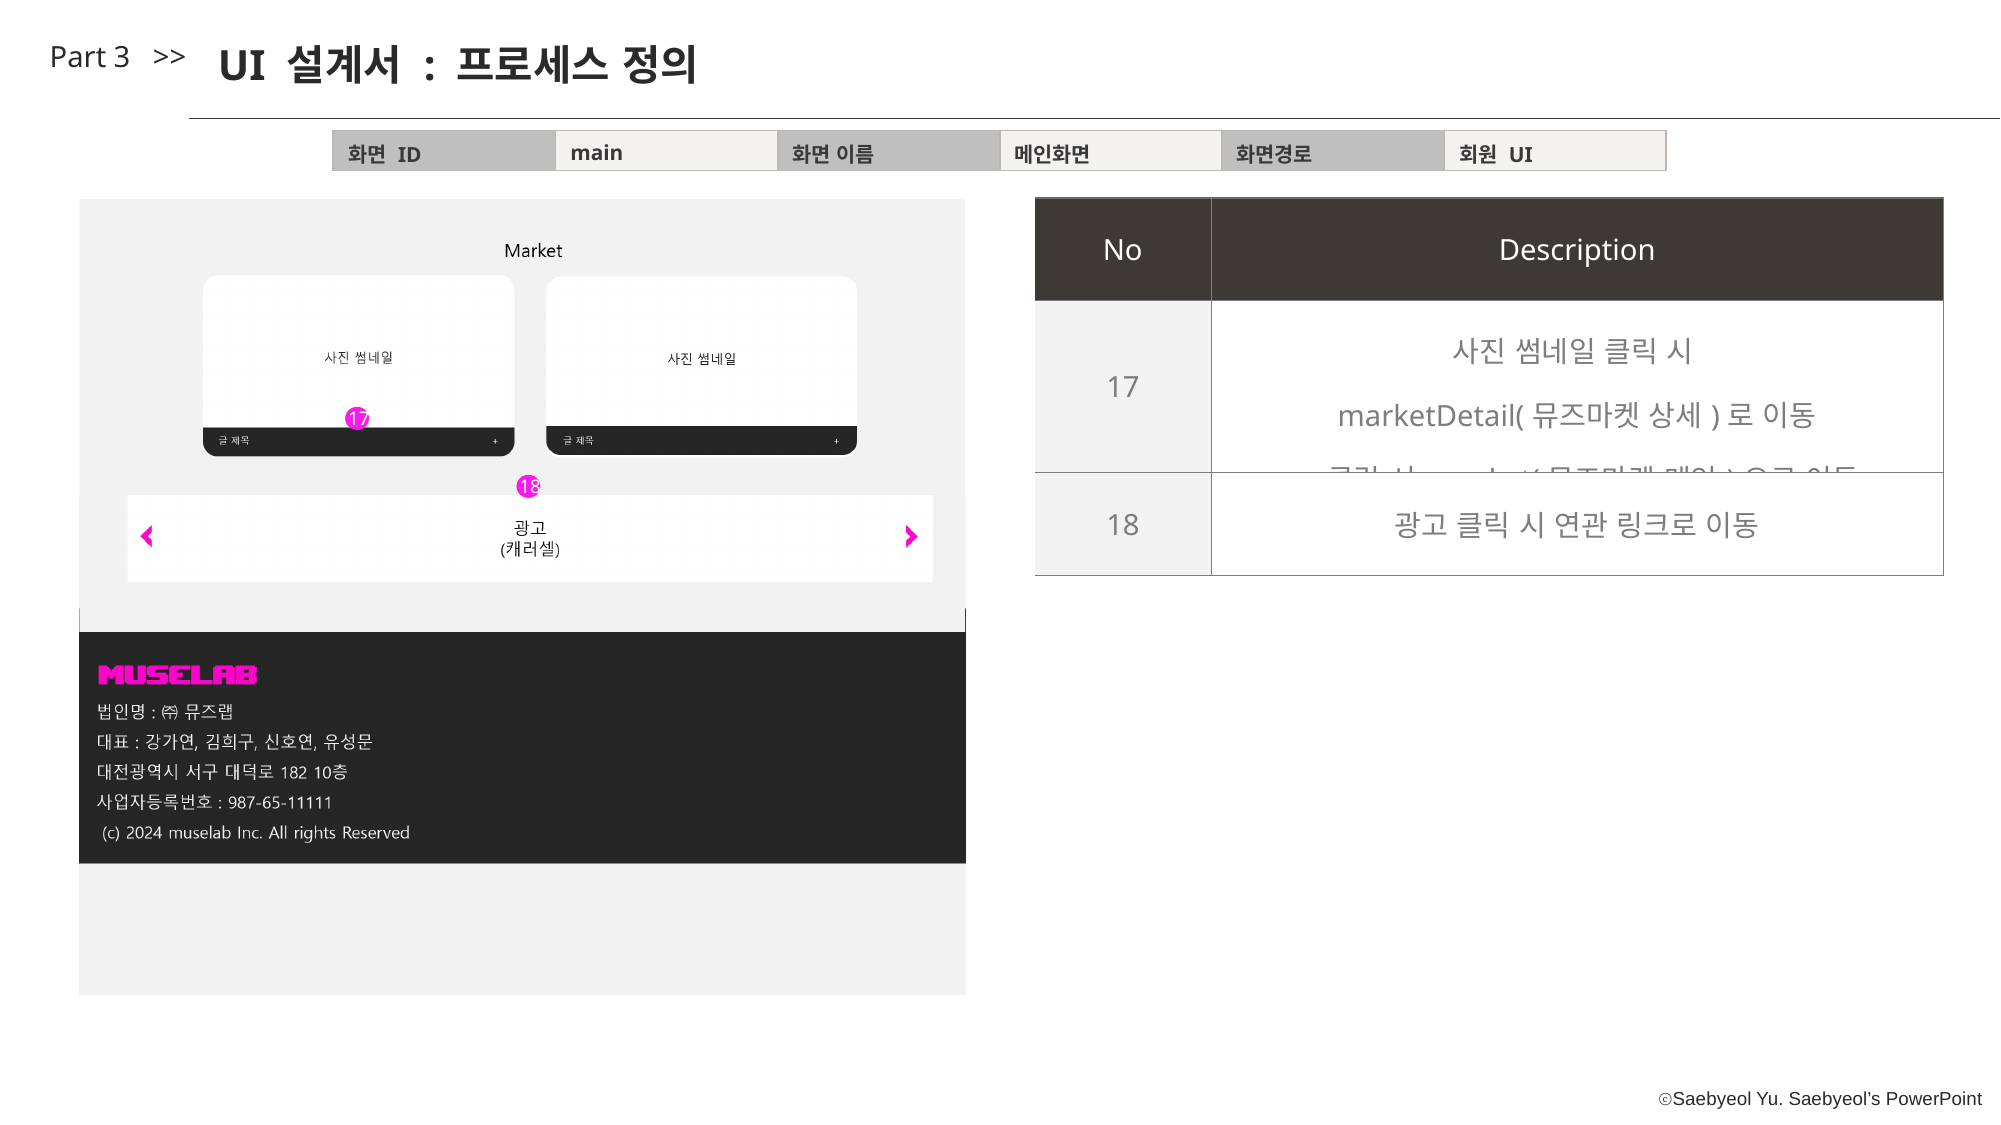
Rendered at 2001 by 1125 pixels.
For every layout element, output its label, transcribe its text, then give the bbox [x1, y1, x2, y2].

table_header main [556, 131, 777, 170]
table_header 회원 UI [1445, 131, 1665, 170]
table_header 화면 이름 [779, 131, 999, 170]
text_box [79, 199, 966, 995]
text_box Part 3 >> [34, 30, 202, 81]
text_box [333, 399, 406, 437]
table_cell 18 [1035, 473, 1211, 575]
table_header 화면경로 [1223, 131, 1443, 170]
table_cell 17 [1035, 301, 1211, 472]
table_header 화면 ID [334, 131, 555, 170]
table_header 메인화면 [1001, 131, 1221, 170]
table_cell 광고 클릭 시 연관 링크로 이동 [1212, 473, 1943, 575]
table_header No [1035, 199, 1211, 300]
table_cell 사진 썸네일 클릭 시 marketDetail(뮤즈마켓 상세)로 이동 + 클릭 시 market(뮤즈마켓 메인)으로 이동 [1212, 301, 1943, 472]
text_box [504, 466, 577, 505]
text_box UI 설계서 : 프로세스 정의 [203, 31, 714, 97]
table_header Description [1212, 199, 1943, 300]
